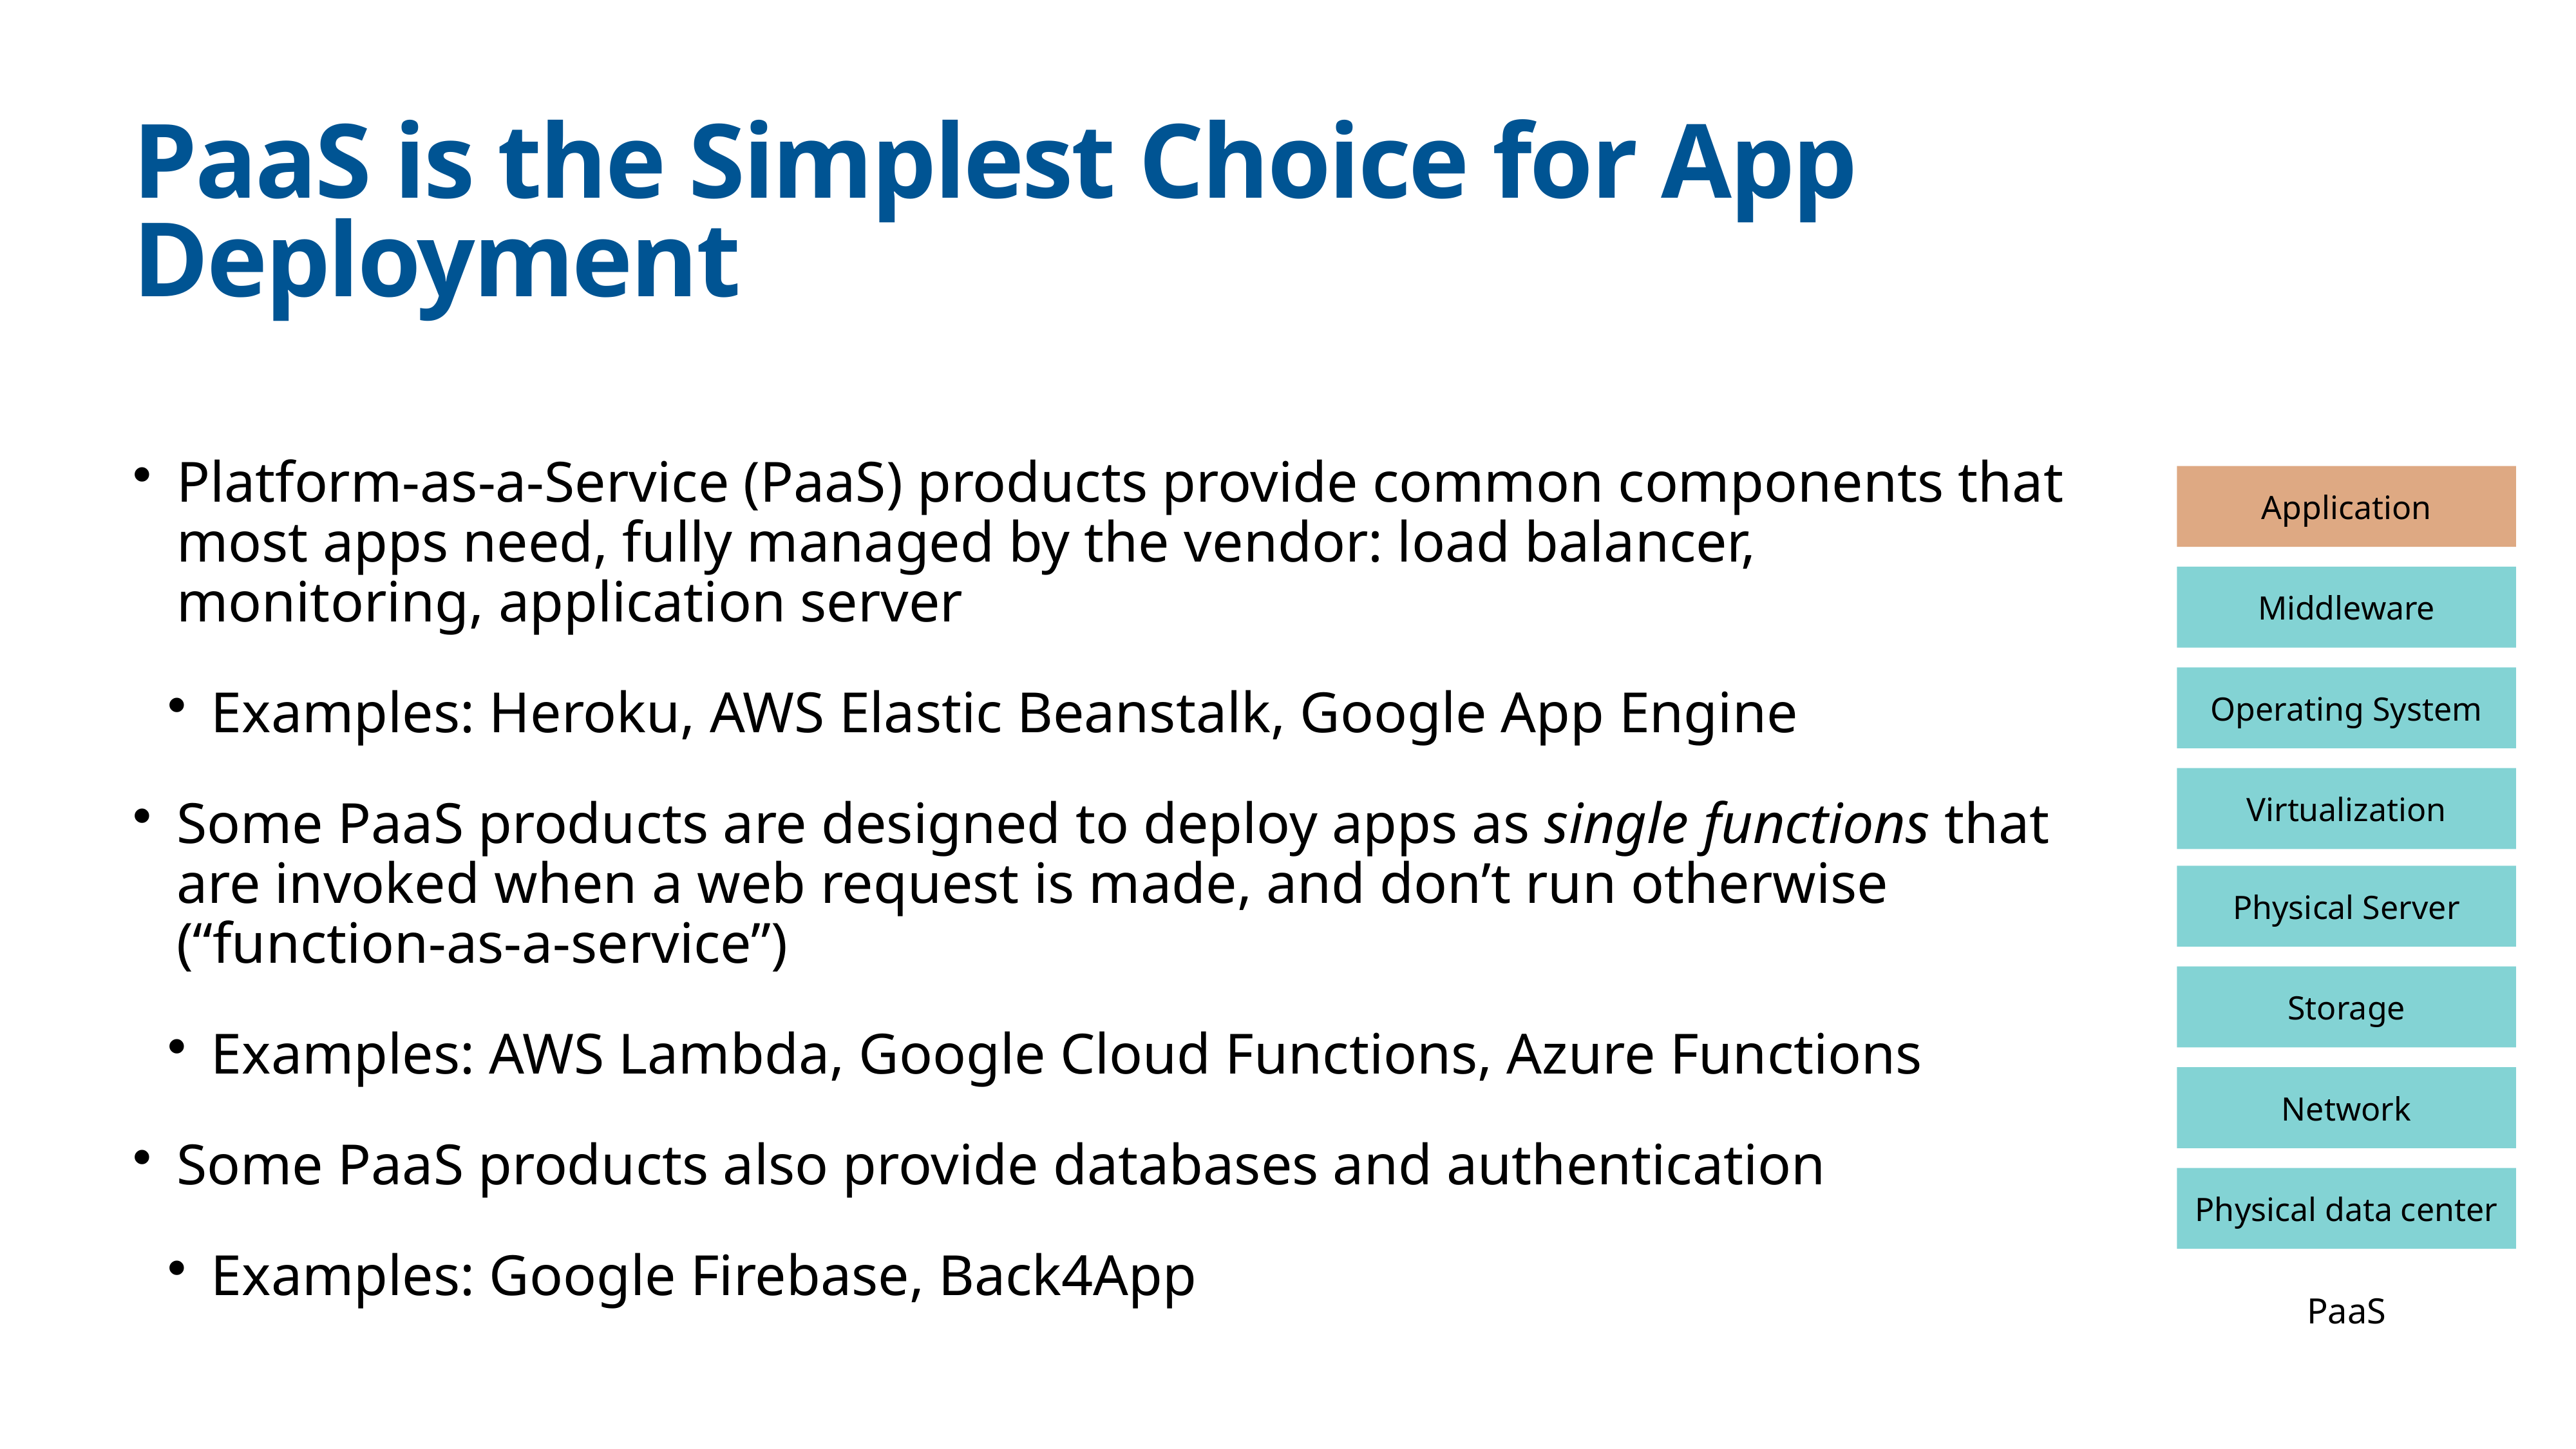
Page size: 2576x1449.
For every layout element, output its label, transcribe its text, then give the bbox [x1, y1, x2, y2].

title PaaS is the Simplest Choice for App Deployment [127, 113, 2449, 266]
list Platform-as-a-Service (PaaS) products provide common components that most apps need, fully managed by the vendor: load balancer, monitoring, application server Examples: Heroku, AWS Elastic Beanstalk, Google App Engine Some PaaS products are designed to deploy apps as single functions that are invoked when a web request is made, and don’t run otherwise (“function-as-a-service”) Examples: AWS Lambda, Google Cloud Functions, Azure Functions Some PaaS products also provide databases and authentication Examples: Google Firebase, Back4App [127, 448, 2079, 1321]
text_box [2168, 466, 2524, 1310]
